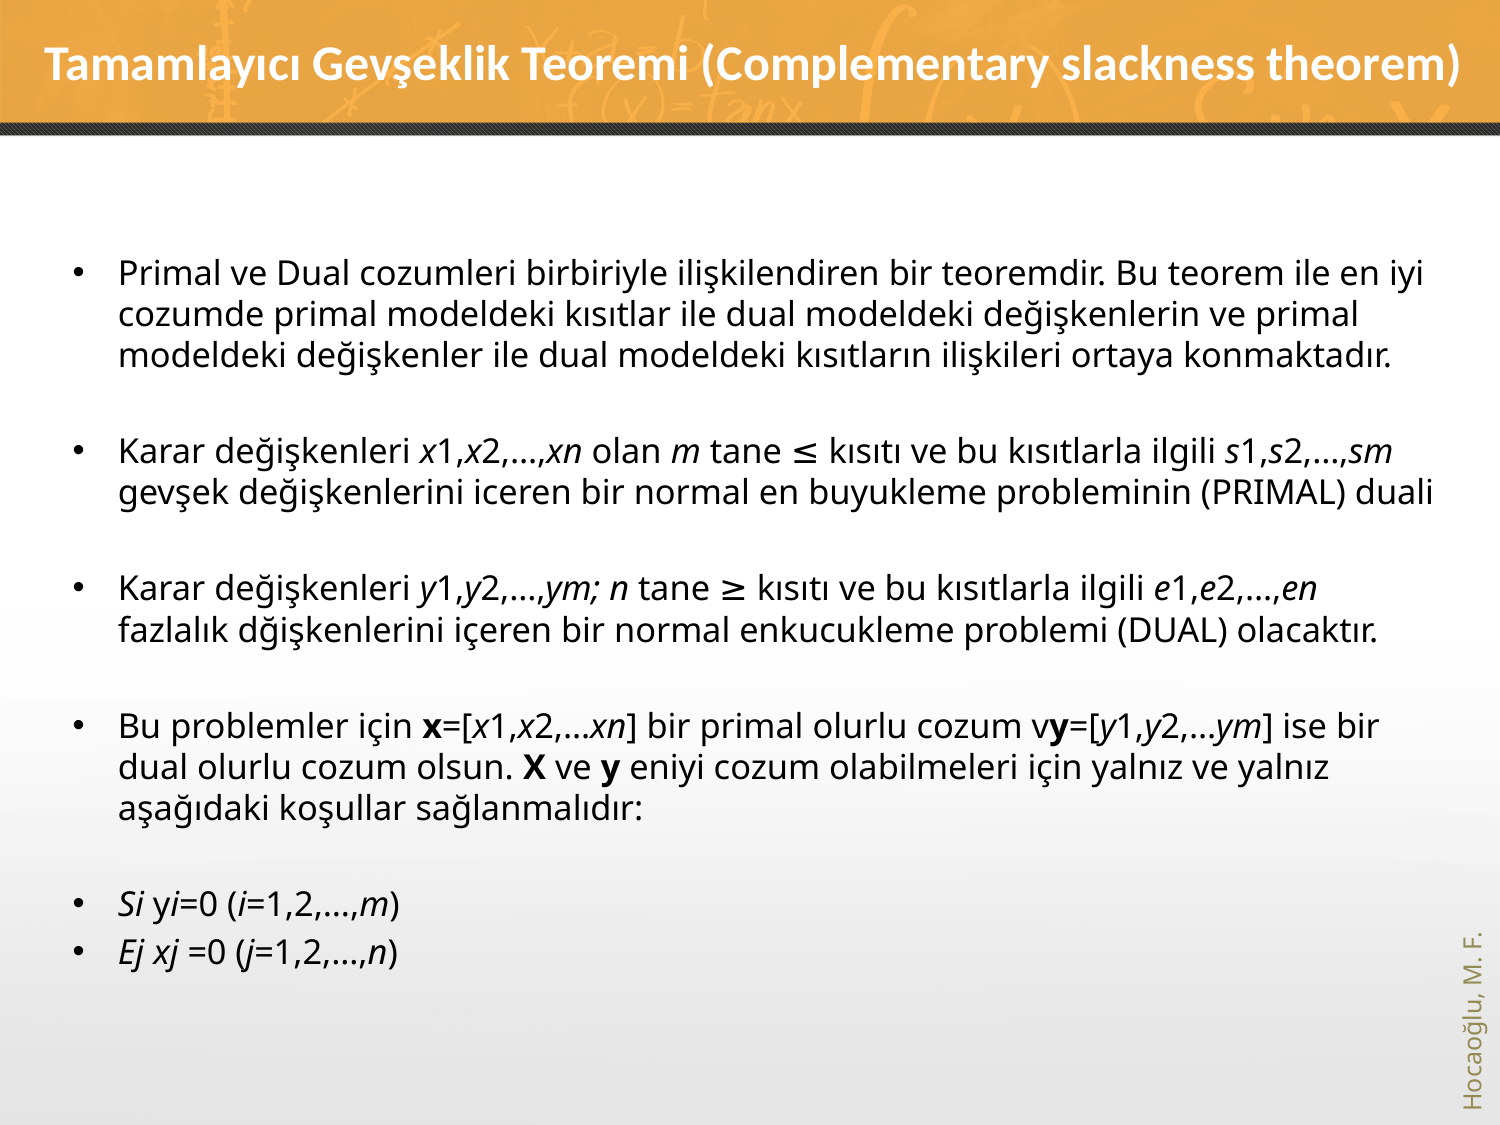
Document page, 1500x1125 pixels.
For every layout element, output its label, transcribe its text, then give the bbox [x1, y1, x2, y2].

picture [0, 0, 1500, 1125]
list Primal ve Dual cozumleri birbiriyle ilişkilendiren bir teoremdir. Bu teorem ile en iyi cozumde primal modeldeki kısıtlar ile dual modeldeki değişkenlerin ve primal modeldeki değişkenler ile dual modeldeki kısıtların ilişkileri ortaya konmaktadır. Karar değişkenleri x1,x2,…,xn olan m tane ≤ kısıtı ve bu kısıtlarla ilgili s1,s2,…,sm gevşek değişkenlerini iceren bir normal en buyukleme probleminin (PRIMAL) duali Karar değişkenleri y1,y2,…,ym; n tane ≥ kısıtı ve bu kısıtlarla ilgili e1,e2,…,en fazlalık dğişkenlerini içeren bir normal enkucukleme problemi (DUAL) olacaktır. Bu problemler için x=[x1,x2,…xn] bir primal olurlu cozum vy=[y1,y2,…ym] ise bir dual olurlu cozum olsun. X ve y eniyi cozum olabilmeleri için yalnız ve yalnız aşağıdaki koşullar sağlanmalıdır: Si yi=0 (i=1,2,…,m) Ej xj =0 (j=1,2,…,n) [64, 243, 1444, 1045]
title Tamamlayıcı Gevşeklik Teoremi (Complementary slackness theorem) [29, 0, 1500, 126]
